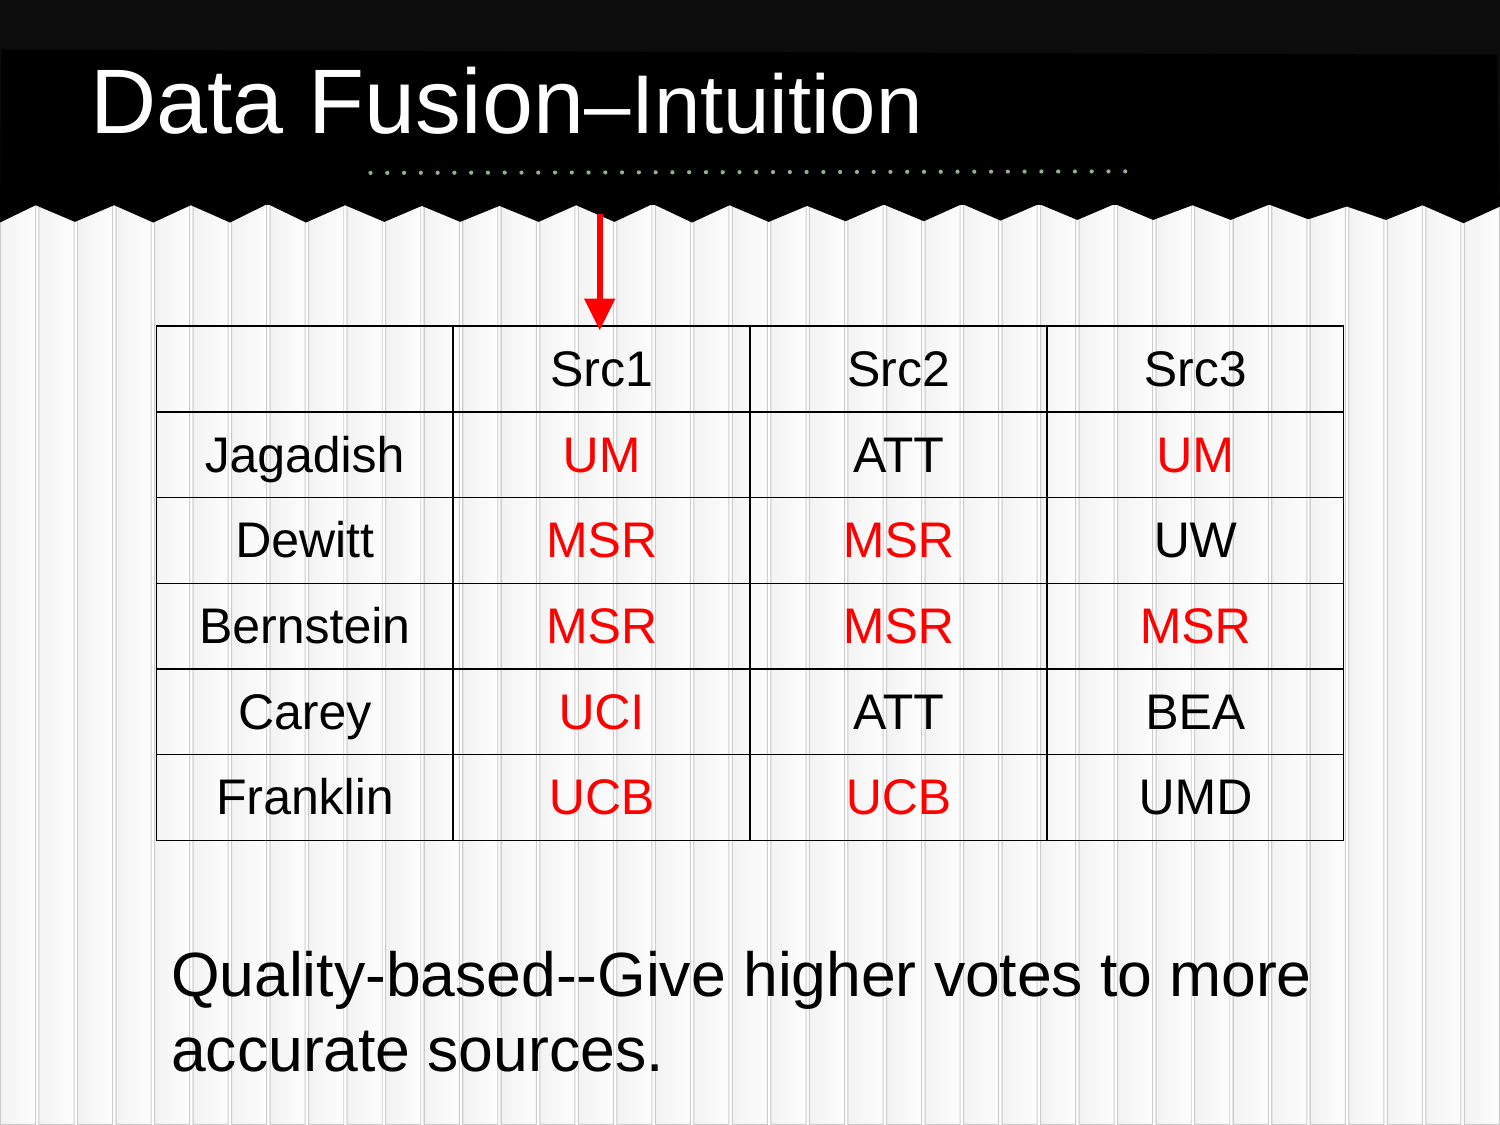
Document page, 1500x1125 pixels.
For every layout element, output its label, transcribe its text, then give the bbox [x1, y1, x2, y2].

table_header [157, 327, 452, 411]
table_cell BEA [1048, 670, 1343, 754]
title Data Fusion–Intuition [75, 2, 1425, 191]
table_cell Carey [157, 670, 452, 754]
table_cell Bernstein [157, 584, 452, 668]
table_header Src2 [751, 327, 1046, 411]
text_box Quality-based--Give higher votes to more accurate sources. [156, 918, 1344, 994]
table_cell Dewitt [157, 498, 452, 583]
table_cell UCB [454, 755, 749, 840]
table_cell Franklin [157, 755, 452, 840]
table_header Src1 [454, 327, 749, 411]
table_cell Jagadish [157, 413, 452, 497]
table_cell MSR [1048, 584, 1343, 668]
table_cell MSR [751, 498, 1046, 583]
table_cell UCB [751, 755, 1046, 840]
table_cell UCI [454, 670, 749, 754]
table_cell UM [454, 413, 749, 497]
table_cell MSR [454, 584, 749, 668]
table_cell UW [1048, 498, 1343, 583]
table_cell UM [1048, 413, 1343, 497]
table_cell MSR [454, 498, 749, 583]
table_cell UMD [1048, 755, 1343, 840]
table_header Src3 [1048, 327, 1343, 411]
table_cell MSR [751, 584, 1046, 668]
table_cell ATT [751, 413, 1046, 497]
table_cell ATT [751, 670, 1046, 754]
